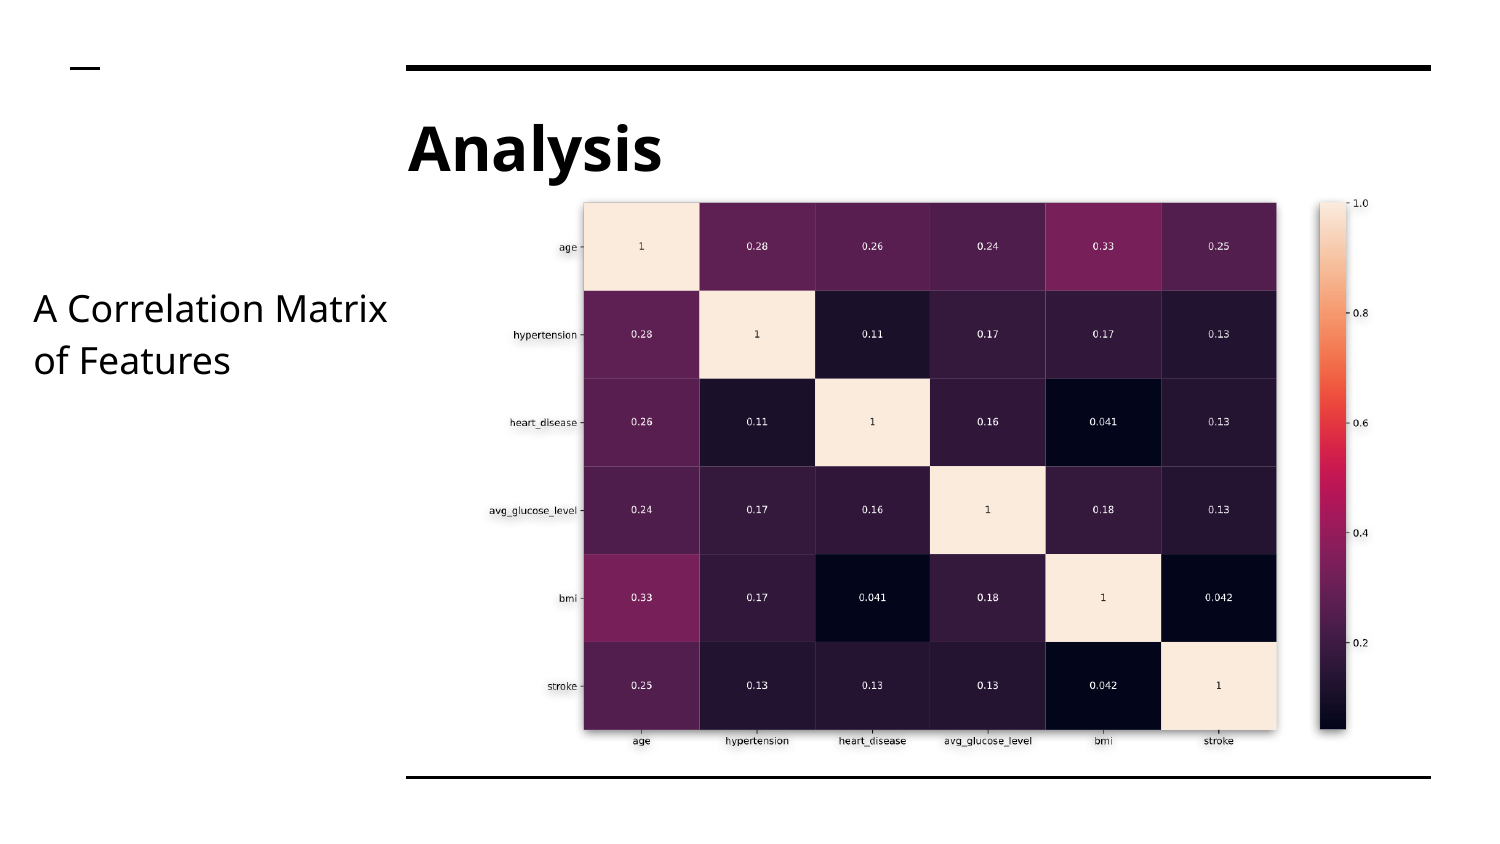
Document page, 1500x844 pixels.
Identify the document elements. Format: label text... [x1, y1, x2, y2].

picture [482, 192, 1375, 754]
list A Correlation Matrix of Features [18, 263, 437, 754]
title Analysis [393, 94, 1431, 199]
